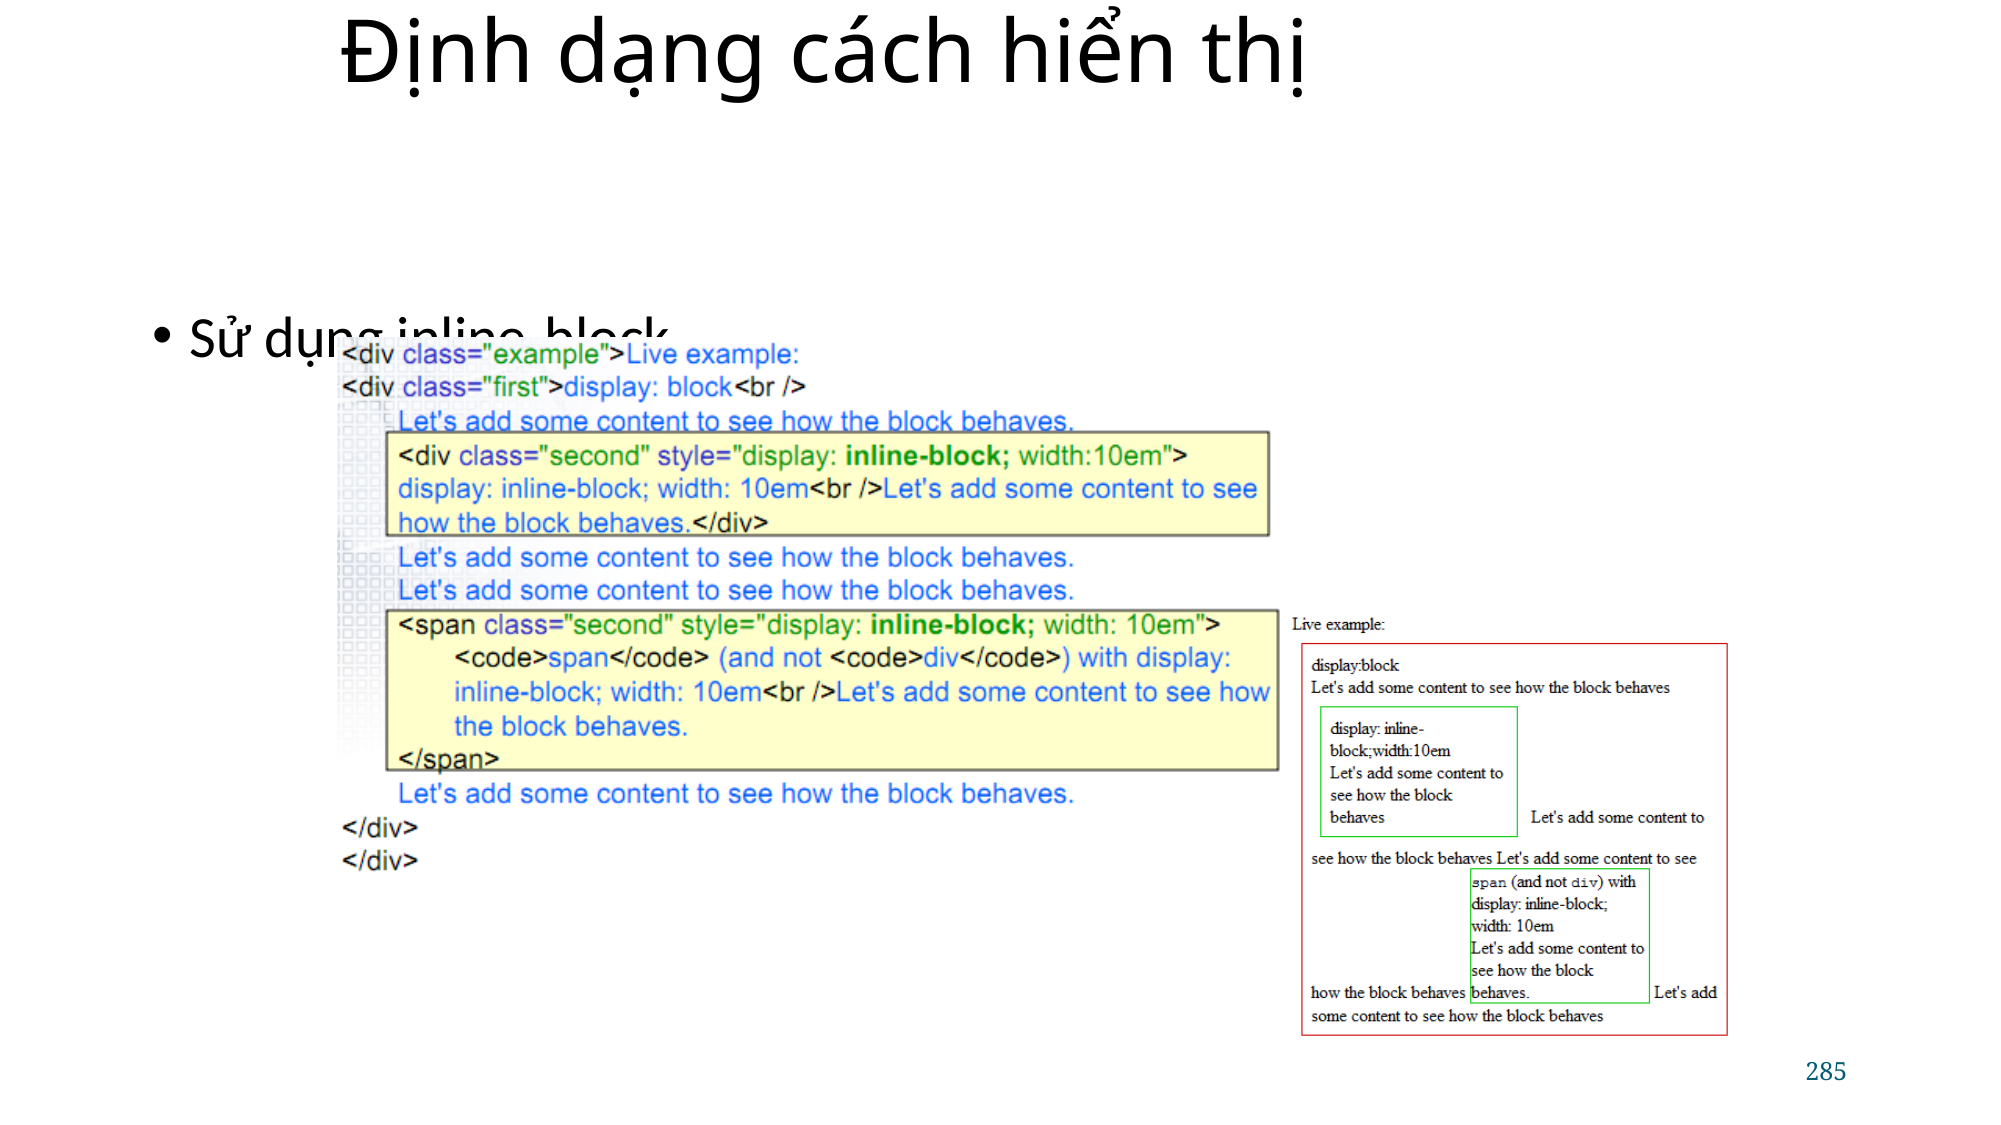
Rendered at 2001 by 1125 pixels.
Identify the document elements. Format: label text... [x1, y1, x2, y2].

list Sử dụng inline-block [137, 299, 1863, 1014]
picture [337, 337, 1730, 1038]
title Định dạng cách hiển thị [324, 0, 1713, 110]
slide_number 285 [1412, 1042, 1863, 1103]
